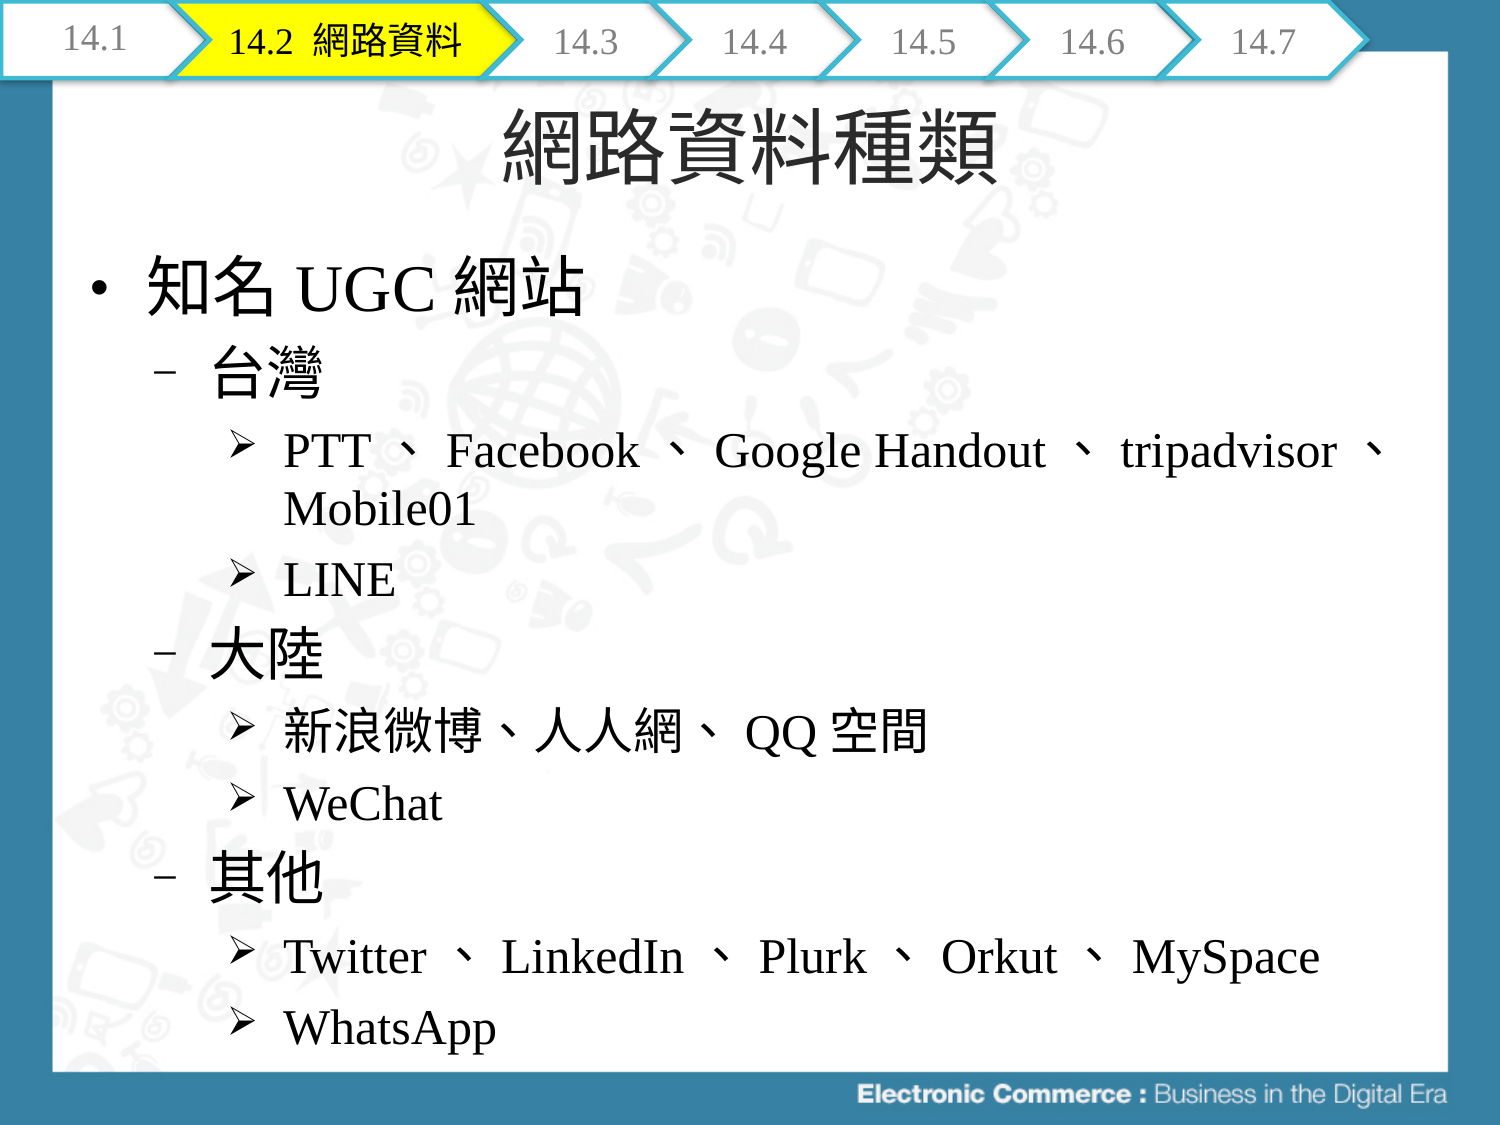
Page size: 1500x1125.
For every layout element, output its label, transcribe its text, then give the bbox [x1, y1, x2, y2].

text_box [645, 0, 723, 723]
picture [0, 0, 1500, 1125]
title 網路資料種類 [74, 88, 640, 246]
title 網路資料種類 [728, 58, 1425, 243]
list 知名UGC網站 台灣 PTT、Facebook、Google Handout、tripadvisor、Mobile01 LINE 大陸 新浪微博、人人網、QQ空間 WeChat 其他 Twitter、LinkedIn、Plurk、Orkut、MySpace WhatsApp [75, 243, 1436, 1071]
